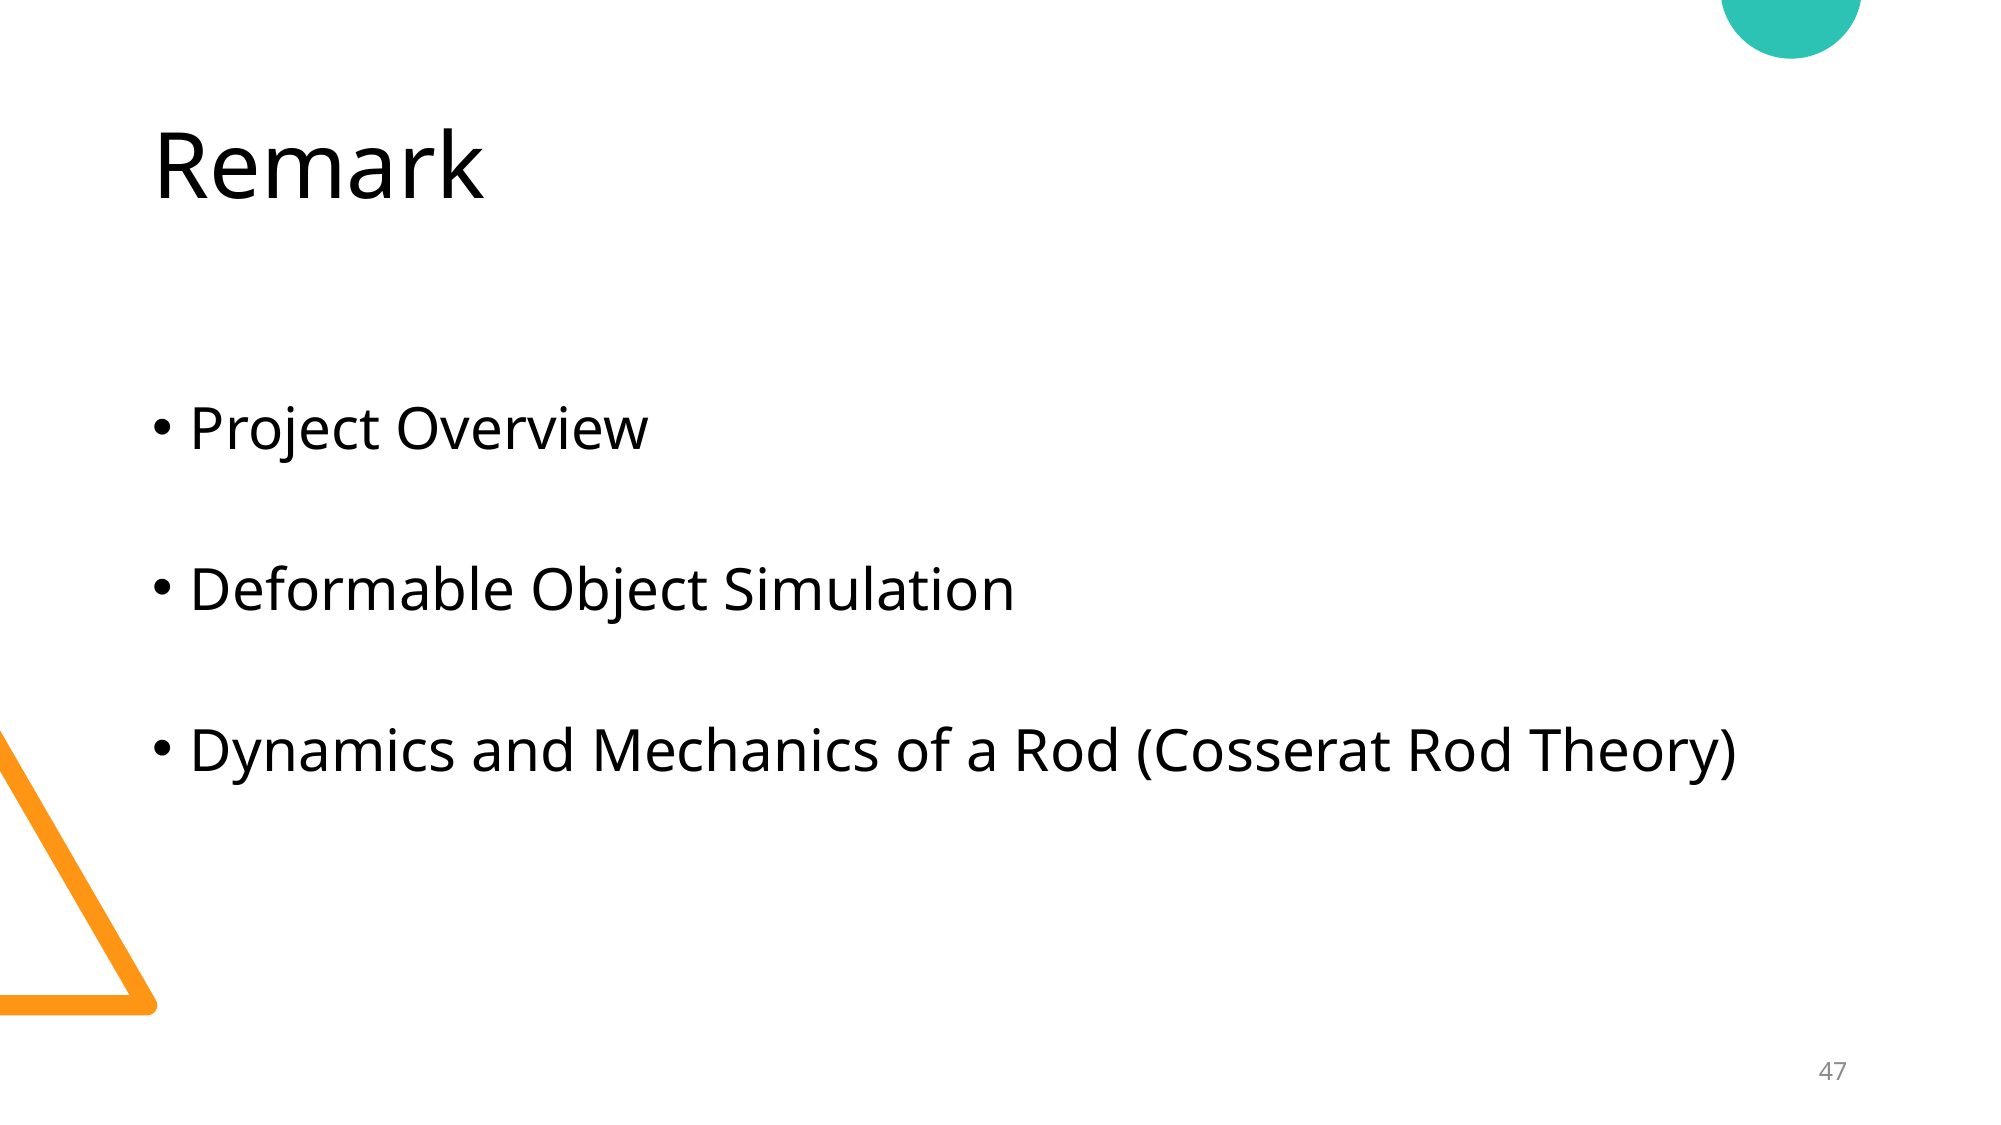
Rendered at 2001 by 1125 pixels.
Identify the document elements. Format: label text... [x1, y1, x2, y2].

list Project Overview Deformable Object Simulation Dynamics and Mechanics of a Rod (Cosserat Rod Theory) [137, 313, 1863, 947]
title Remark [137, 59, 1863, 278]
slide_number 47 [1412, 1042, 1863, 1103]
